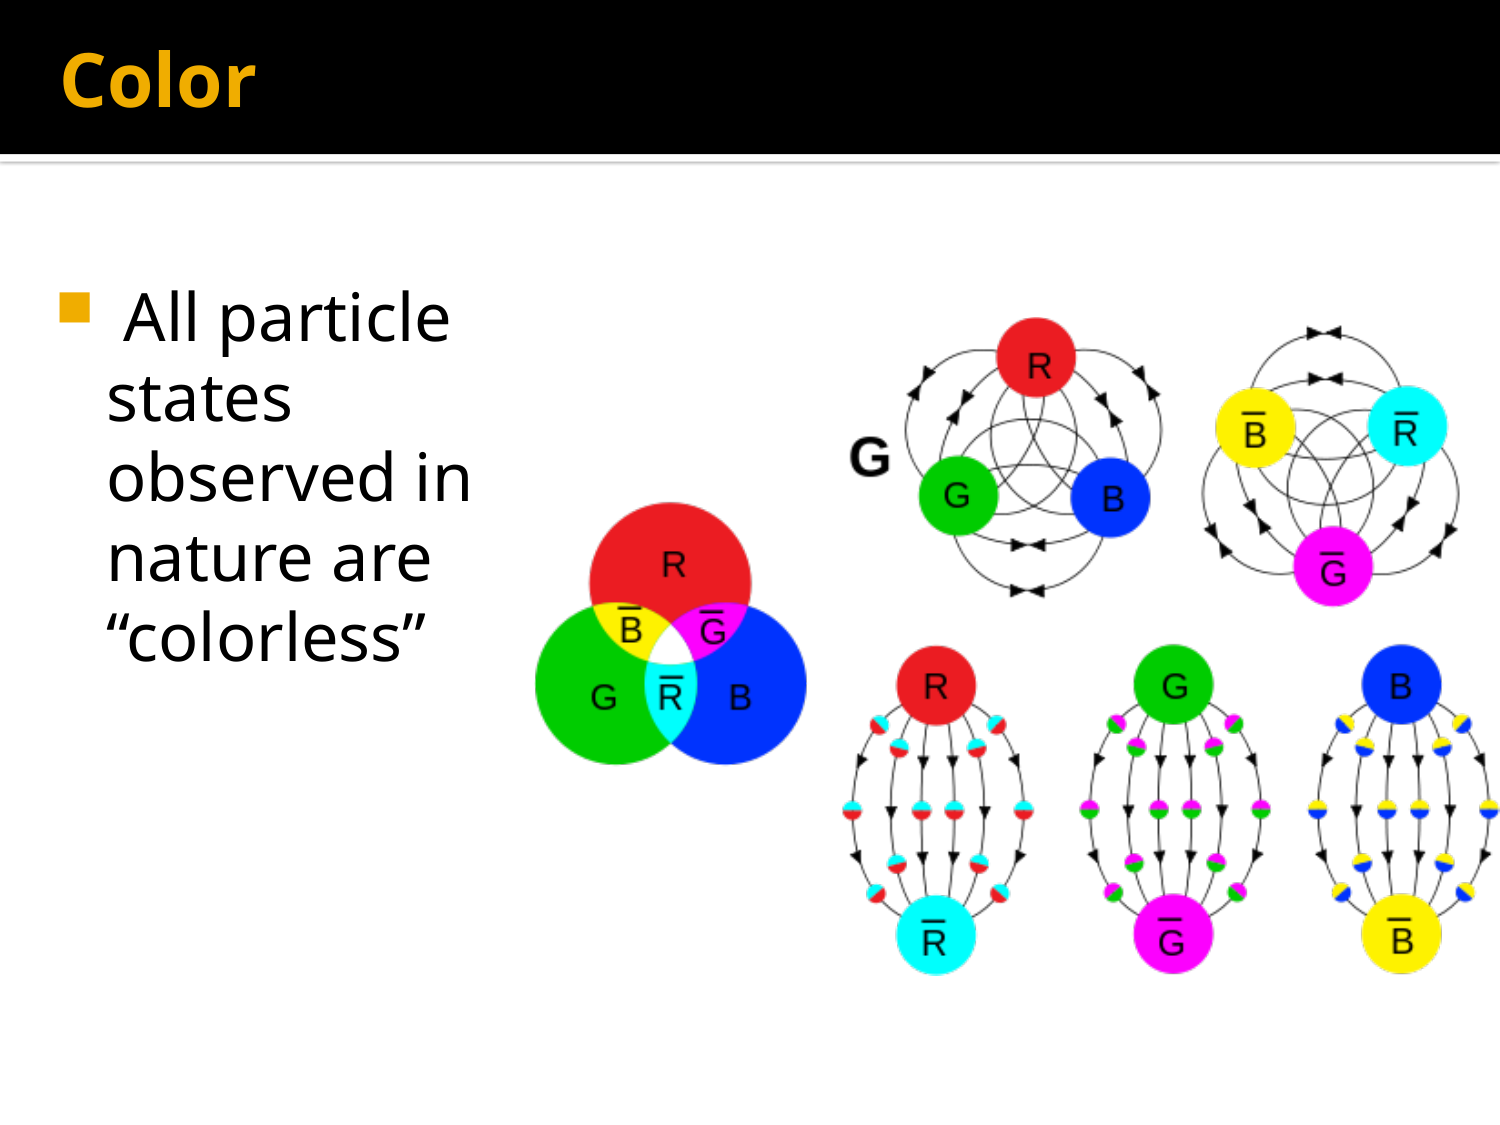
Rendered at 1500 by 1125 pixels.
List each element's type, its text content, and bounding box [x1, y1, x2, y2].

list All particle states observed in nature are “colorless” [25, 259, 576, 1073]
picture [534, 317, 1500, 976]
title Color [44, 0, 1467, 155]
